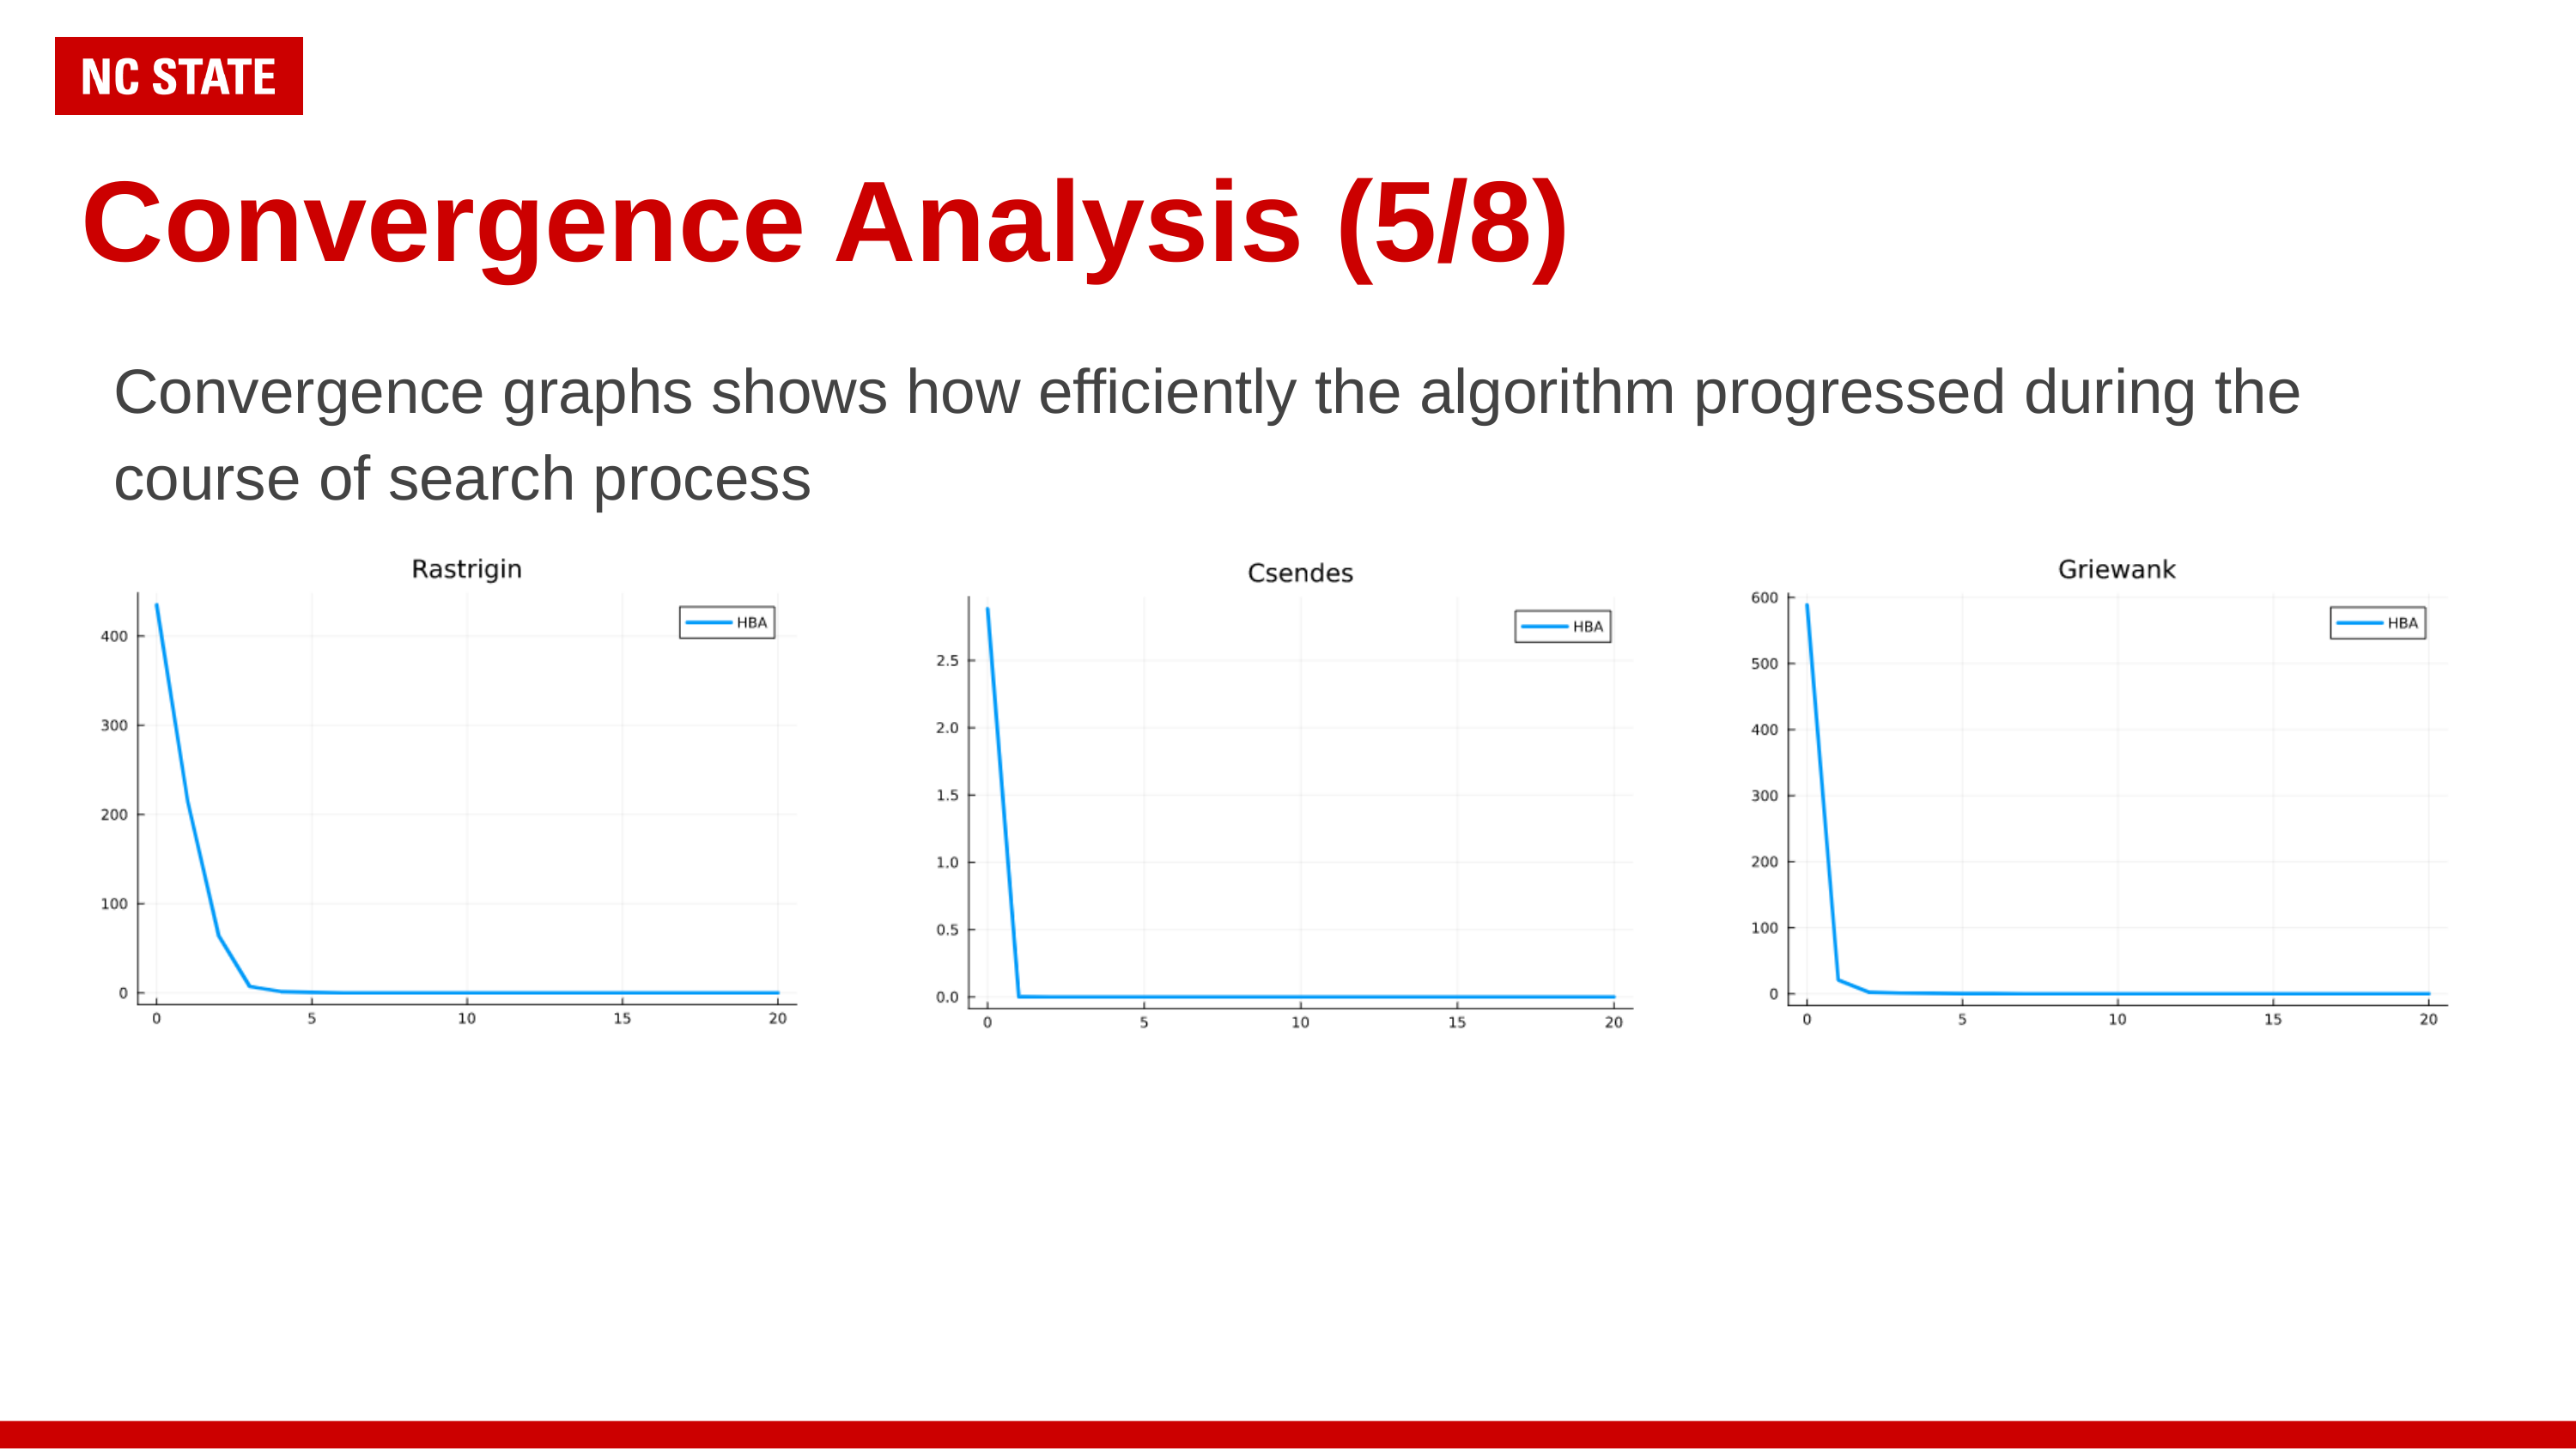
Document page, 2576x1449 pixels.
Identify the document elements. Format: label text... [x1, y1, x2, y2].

picture [88, 549, 811, 1041]
title Convergence Analysis (5/8) [55, 120, 2457, 298]
picture [55, 37, 303, 115]
picture [1735, 551, 2457, 1039]
list Convergence graphs shows how efficiently the algorithm progressed during the course of search process [88, 313, 2488, 1276]
picture [930, 549, 1646, 1041]
